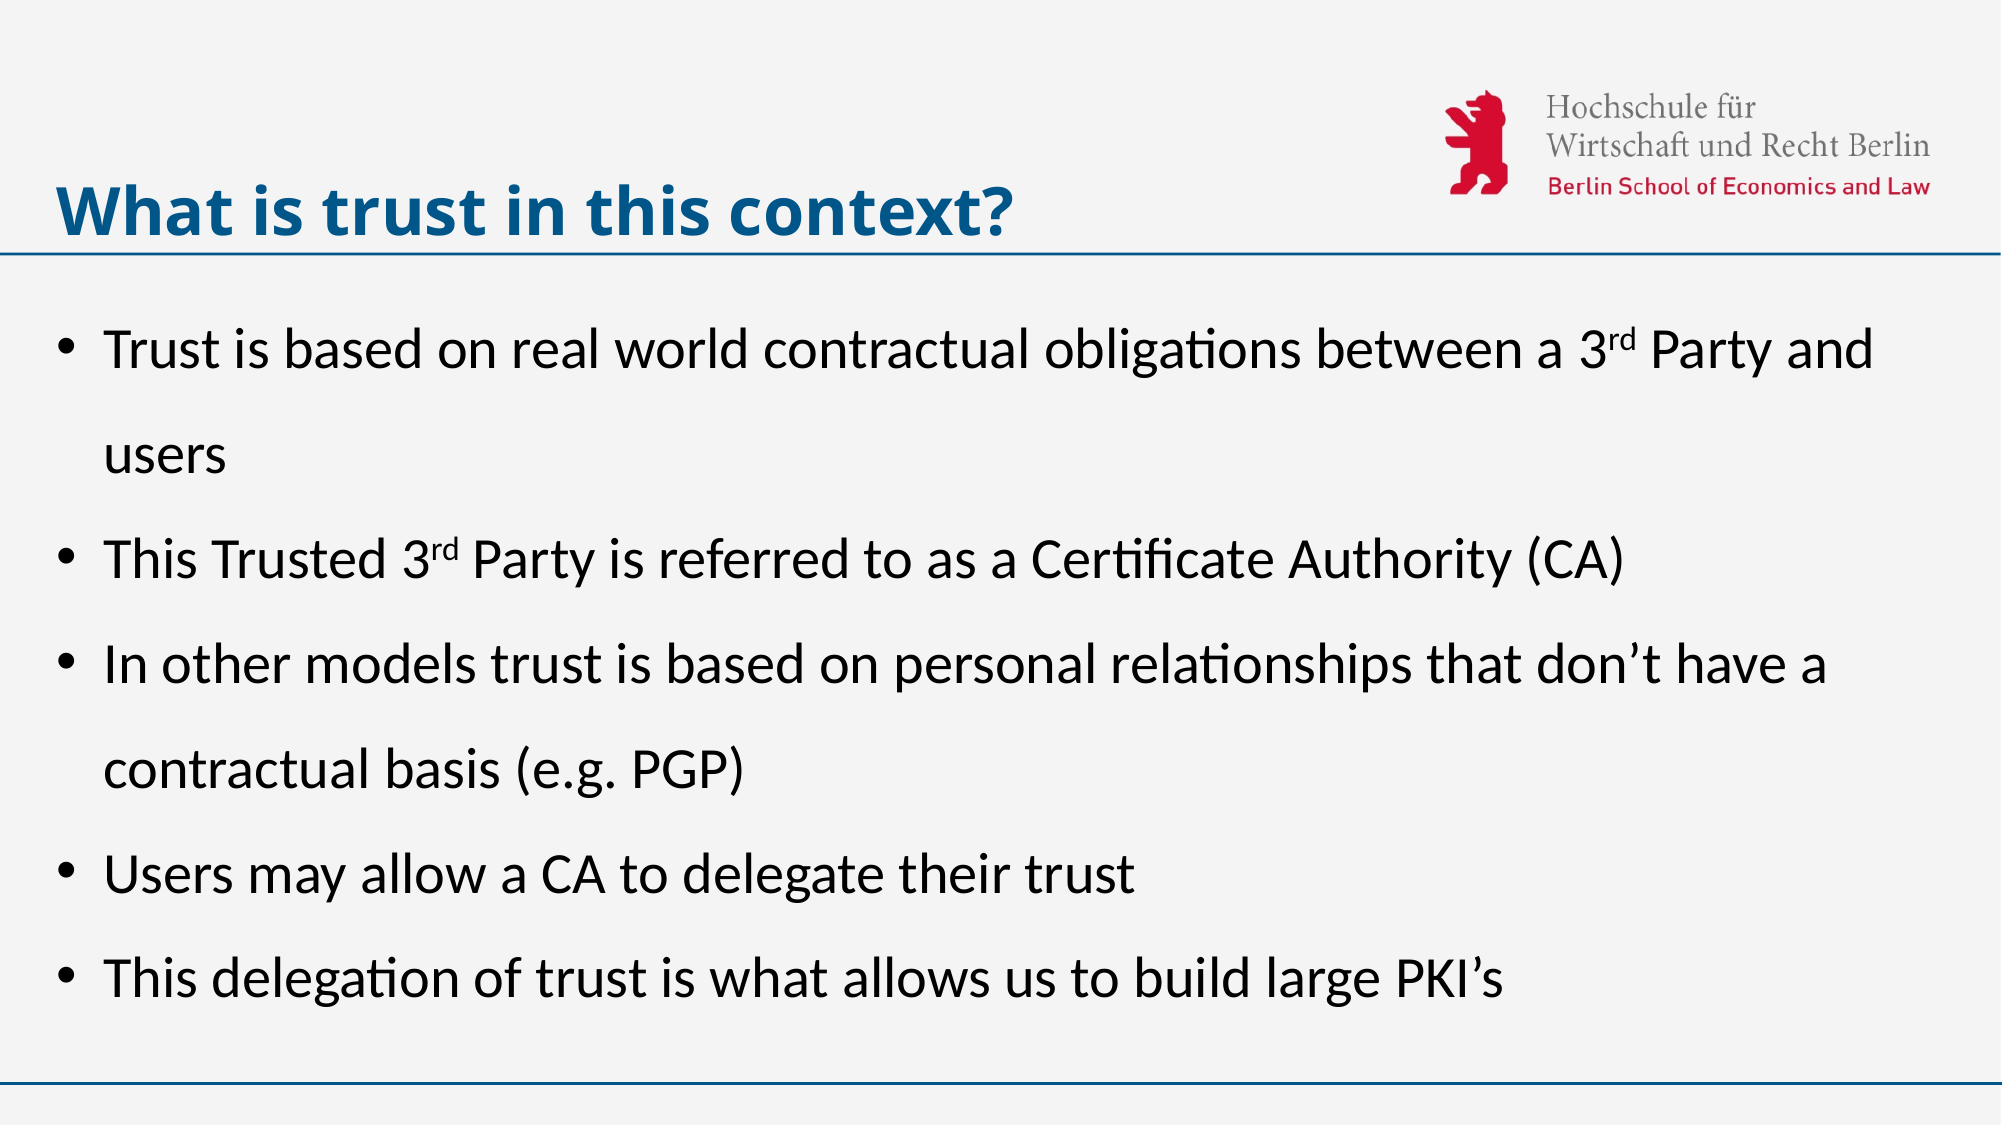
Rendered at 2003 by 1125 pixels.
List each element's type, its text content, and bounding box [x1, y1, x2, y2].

title What is trust in this context? [56, 169, 1351, 275]
picture [1434, 87, 1937, 203]
list Trust is based on real world contractual obligations between a 3rd Party and users This Trusted 3rd Party is referred to as a Certificate Authority (CA) In other models trust is based on personal relationships that don’t have a contractual basis (e.g. PGP) Users may allow a CA to delegate their trust This delegation of trust is what allows us to build large PKI’s [56, 275, 1914, 1007]
